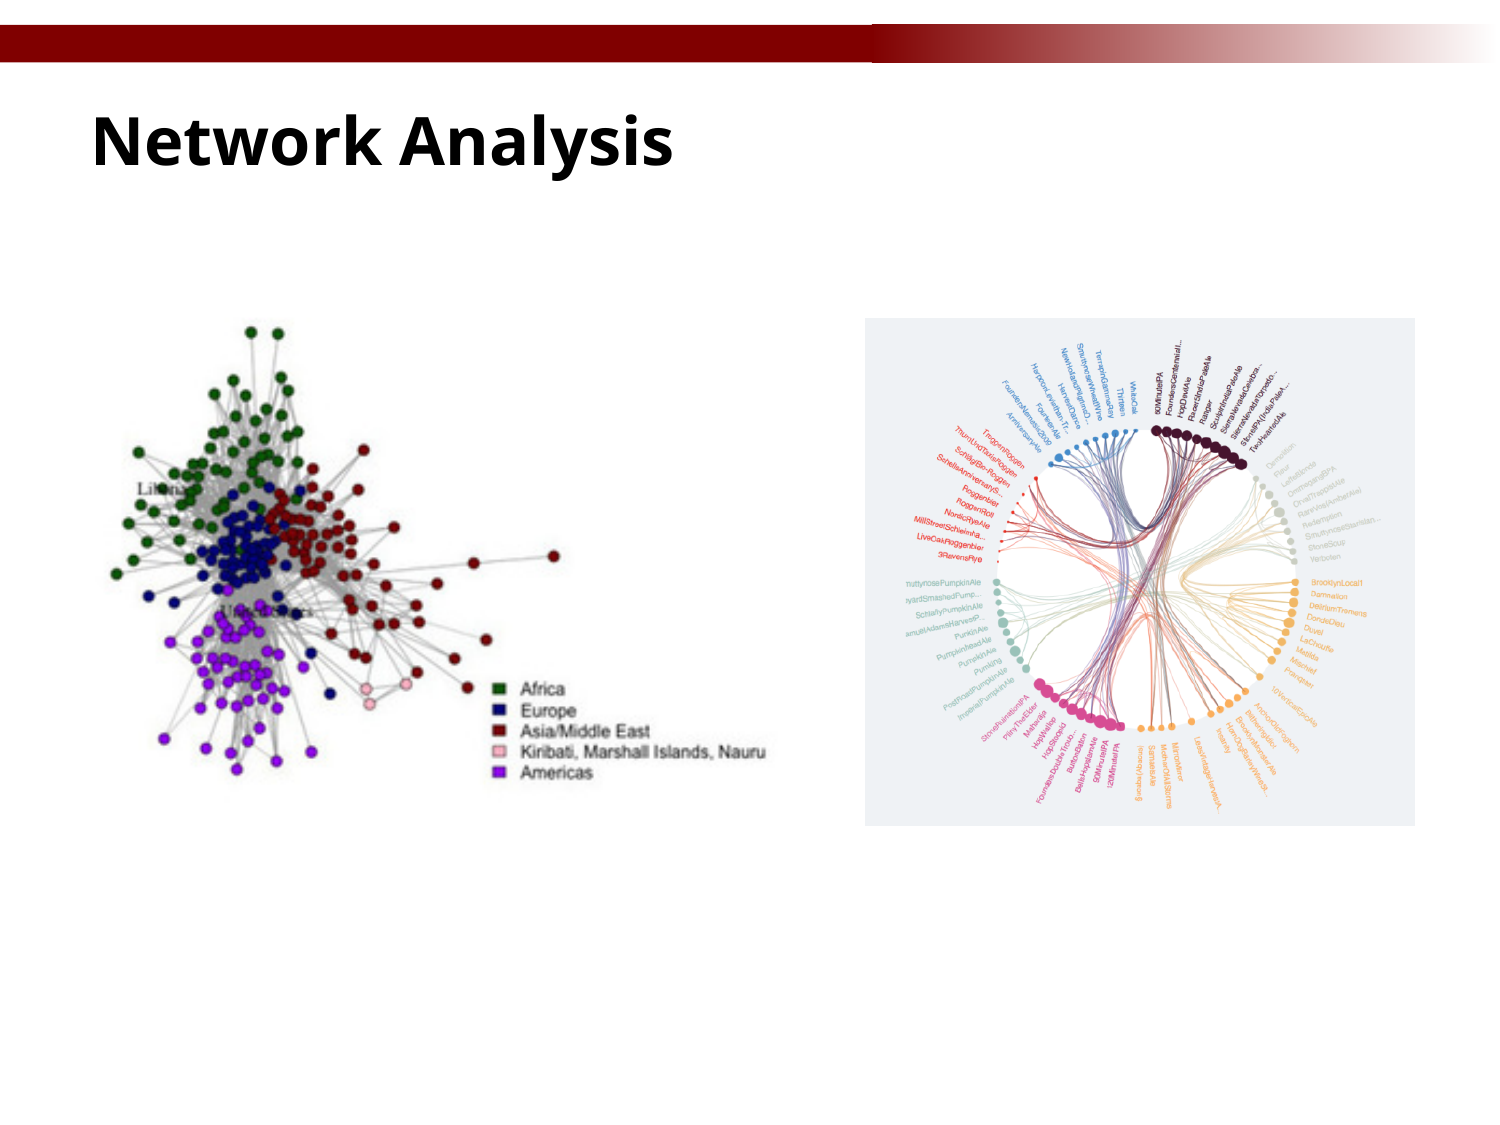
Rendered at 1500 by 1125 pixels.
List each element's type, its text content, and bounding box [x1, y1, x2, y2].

picture [864, 318, 1415, 826]
picture [85, 284, 819, 841]
title Network Analysis [75, 82, 1425, 196]
